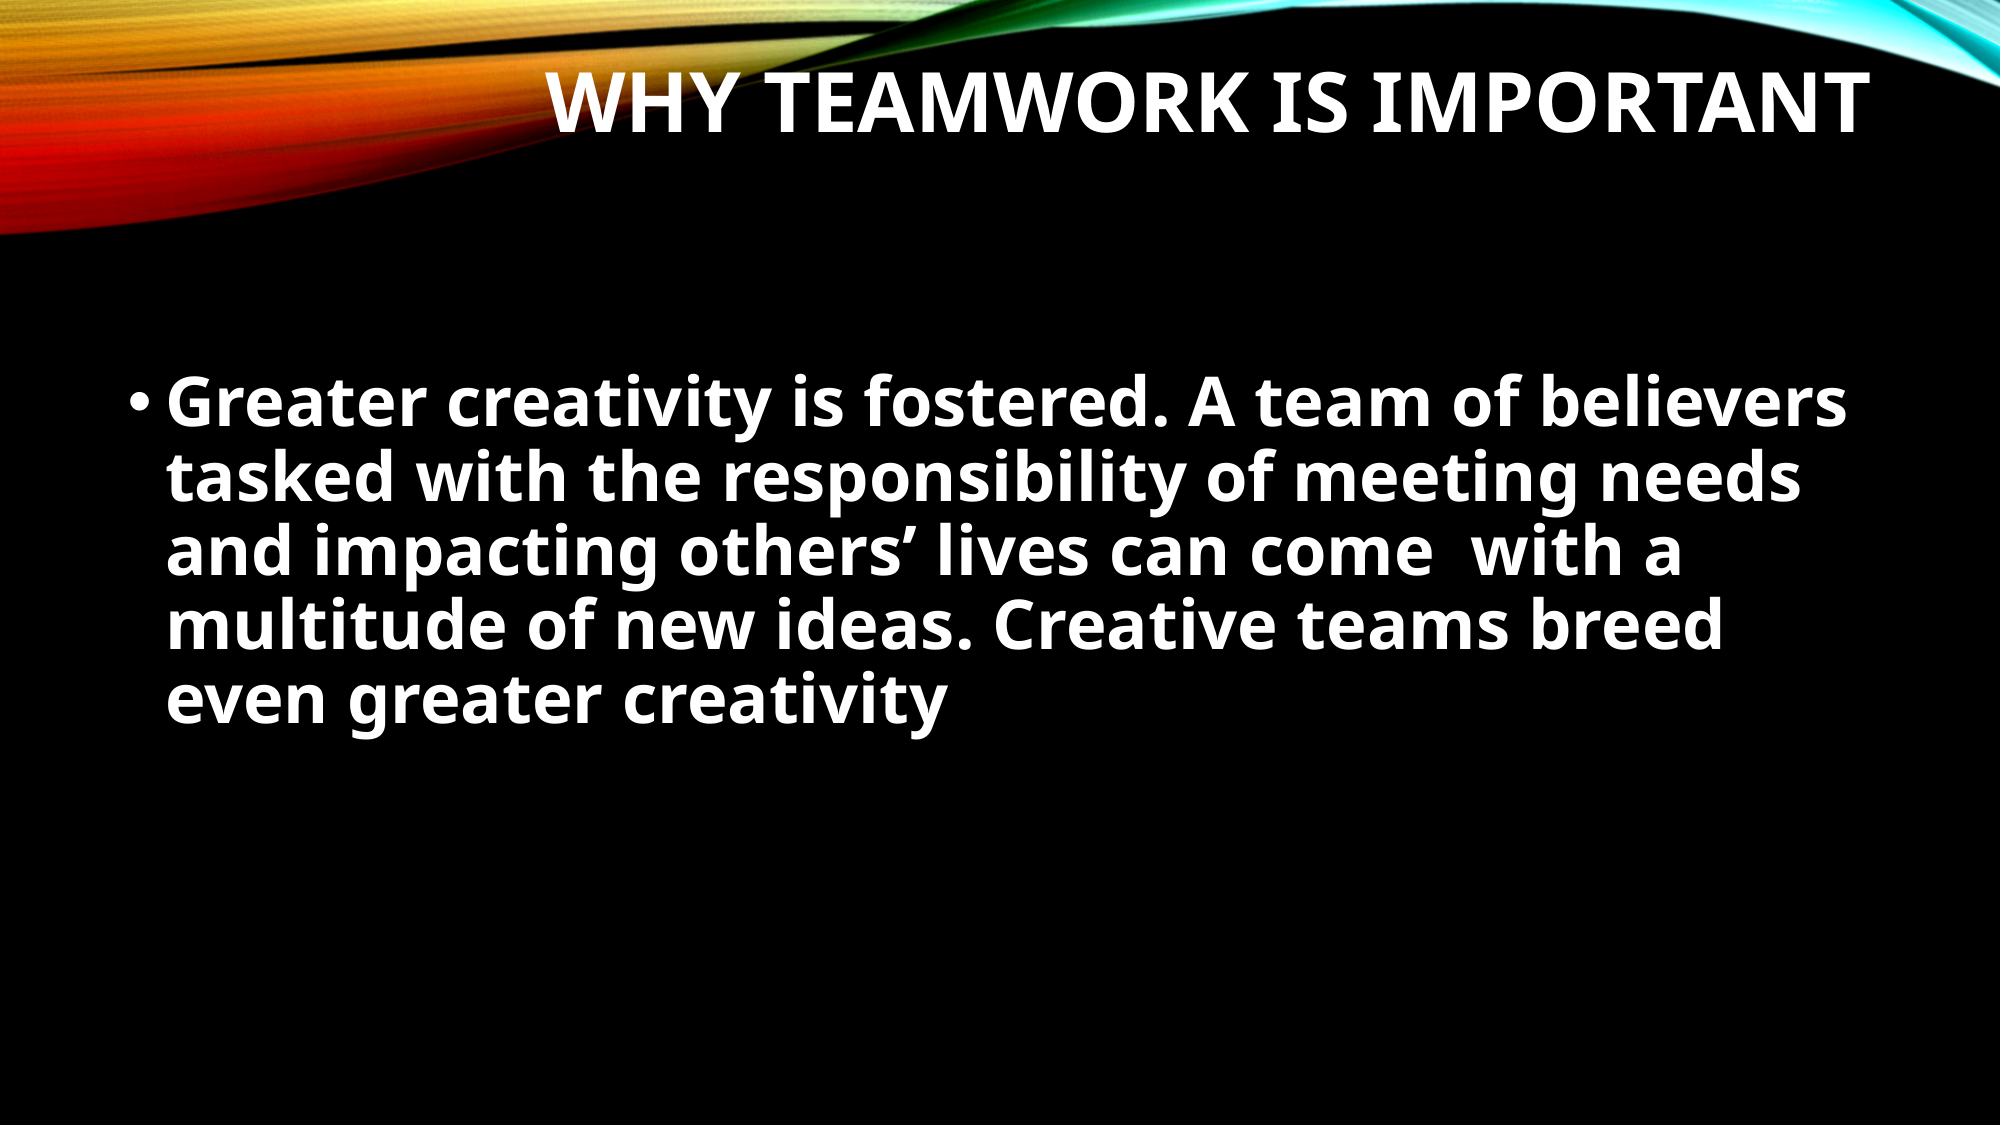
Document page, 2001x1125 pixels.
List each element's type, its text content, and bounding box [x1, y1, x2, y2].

list Greater creativity is fostered. A team of believers tasked with the responsibility of meeting needs and impacting others’ lives can come with a multitude of new ideas. Creative teams breed even greater creativity [112, 360, 1888, 1021]
picture [0, 0, 2000, 237]
title WHY TEAMWORK IS IMPORTANT [474, 0, 1888, 213]
